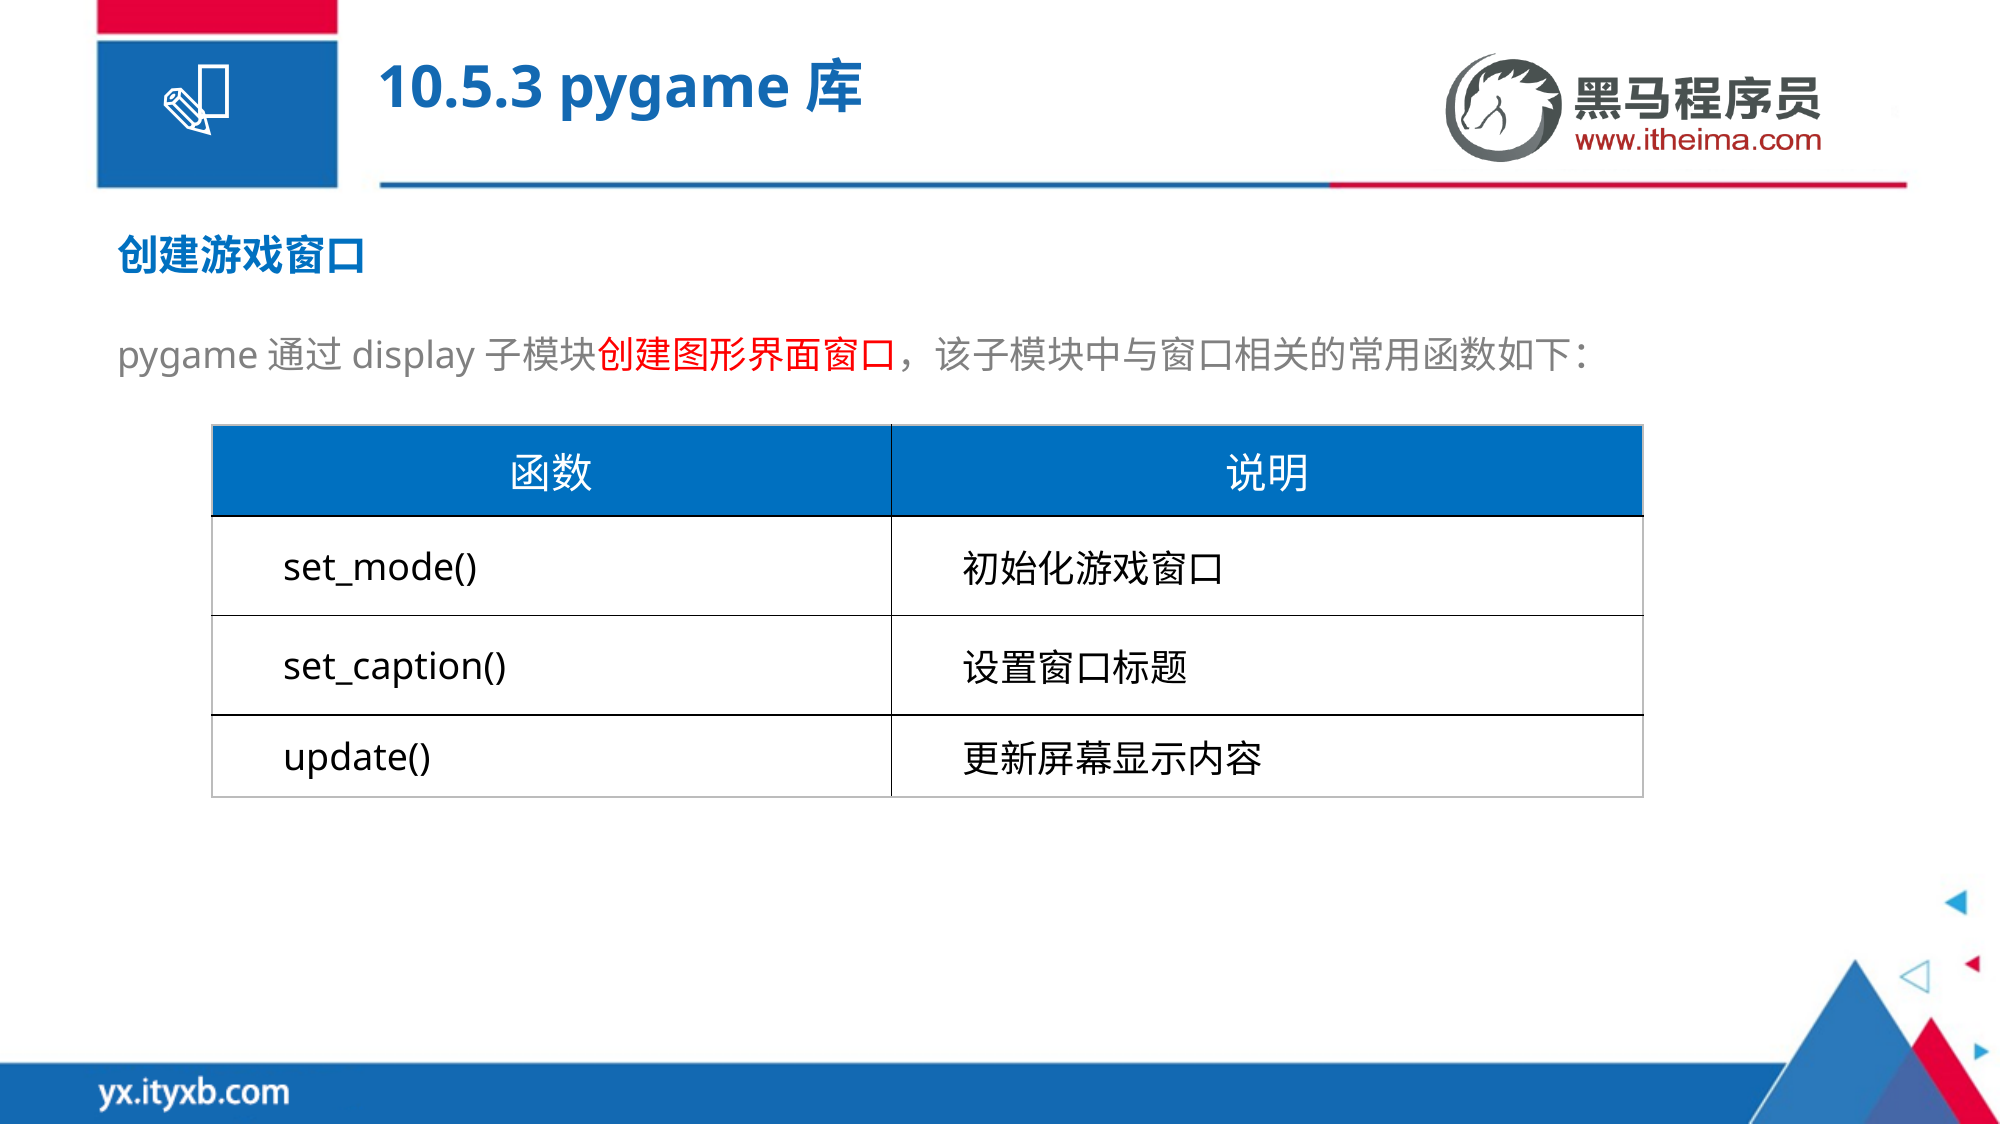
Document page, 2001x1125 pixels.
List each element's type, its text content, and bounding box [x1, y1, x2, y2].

table_header 说明 [892, 426, 1642, 515]
table_header 函数 [213, 426, 891, 515]
table_cell 初始化游戏窗口 [892, 517, 1642, 615]
table_cell 设置窗口标题 [892, 616, 1642, 714]
text_box 创建游戏窗口 [102, 196, 532, 287]
table_cell 更新屏幕显示内容 [892, 716, 1642, 796]
table_cell set_mode() [213, 517, 891, 615]
text_box pygame通过display子模块创建图形界面窗口，该子模块中与窗口相关的常用函数如下： [102, 301, 1914, 384]
table_cell update() [213, 716, 891, 796]
title 10.5.3 pygame库 [362, 25, 1394, 153]
table_cell set_caption() [213, 616, 891, 714]
picture [0, 0, 2000, 1124]
